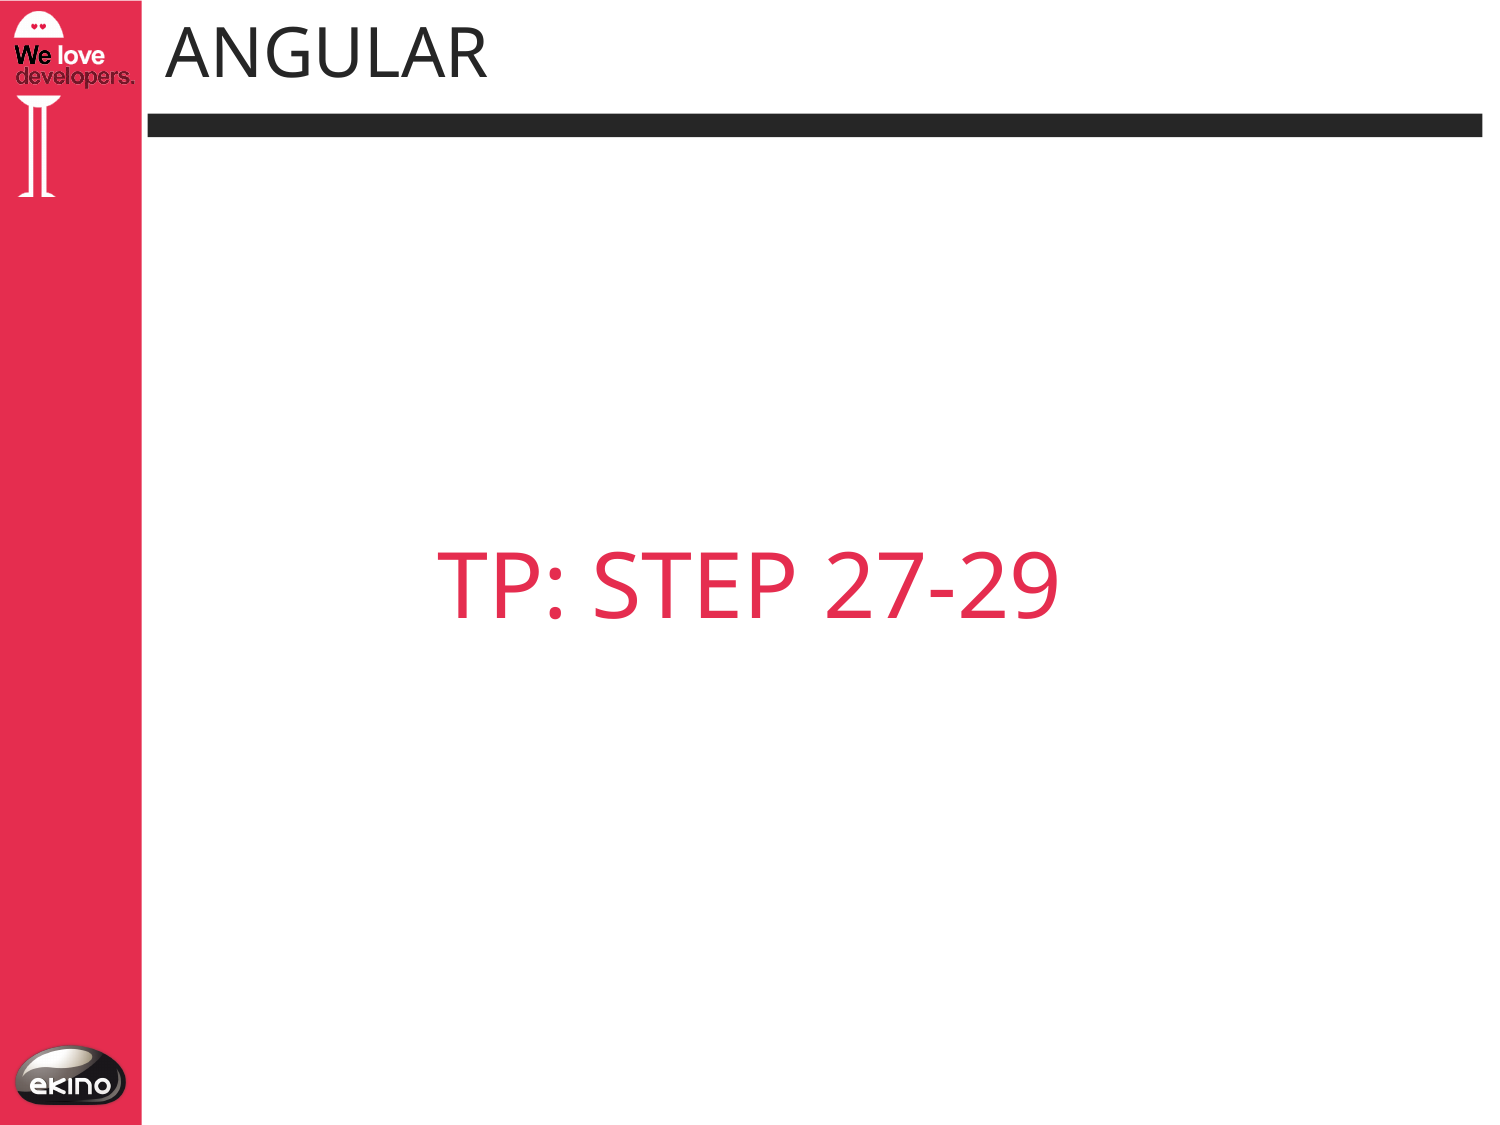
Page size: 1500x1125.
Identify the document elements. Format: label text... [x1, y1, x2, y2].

list TP: STEP 27-29 [354, 436, 1146, 728]
picture [6, 1, 136, 197]
picture [11, 1041, 130, 1109]
title angular [151, 0, 1483, 99]
